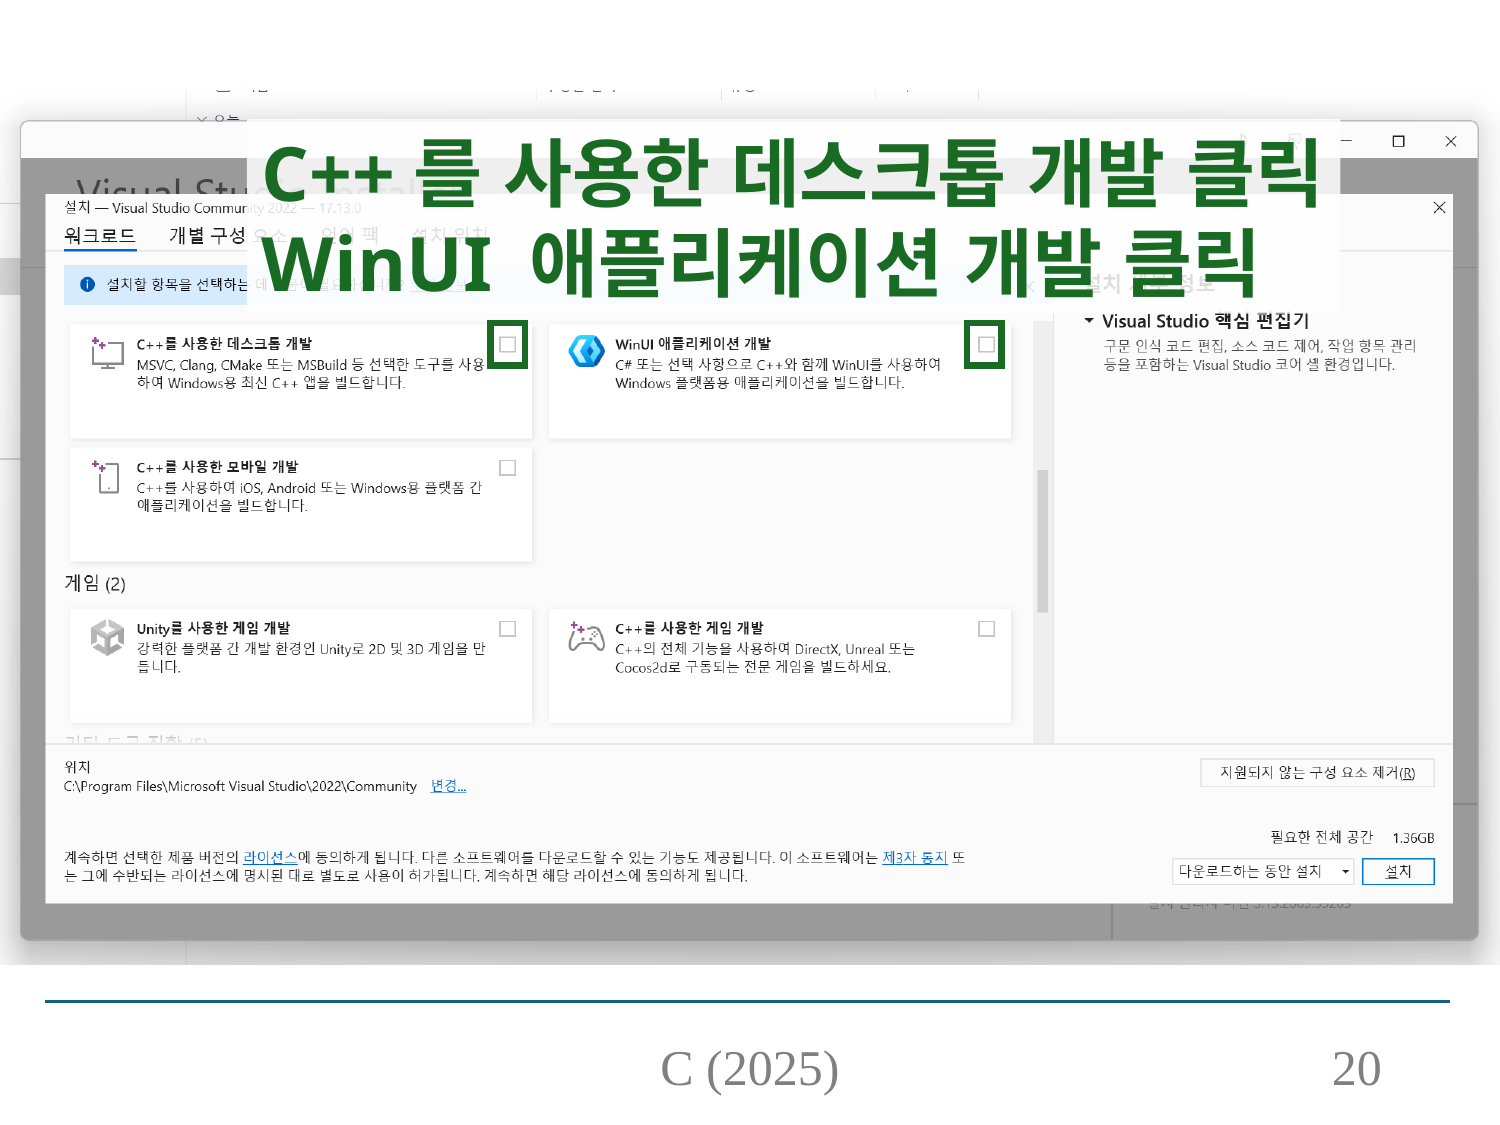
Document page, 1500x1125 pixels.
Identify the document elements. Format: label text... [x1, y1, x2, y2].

picture [0, 89, 1500, 965]
slide_number 20 [1059, 1042, 1397, 1103]
footer C (2025) [496, 1042, 1004, 1103]
